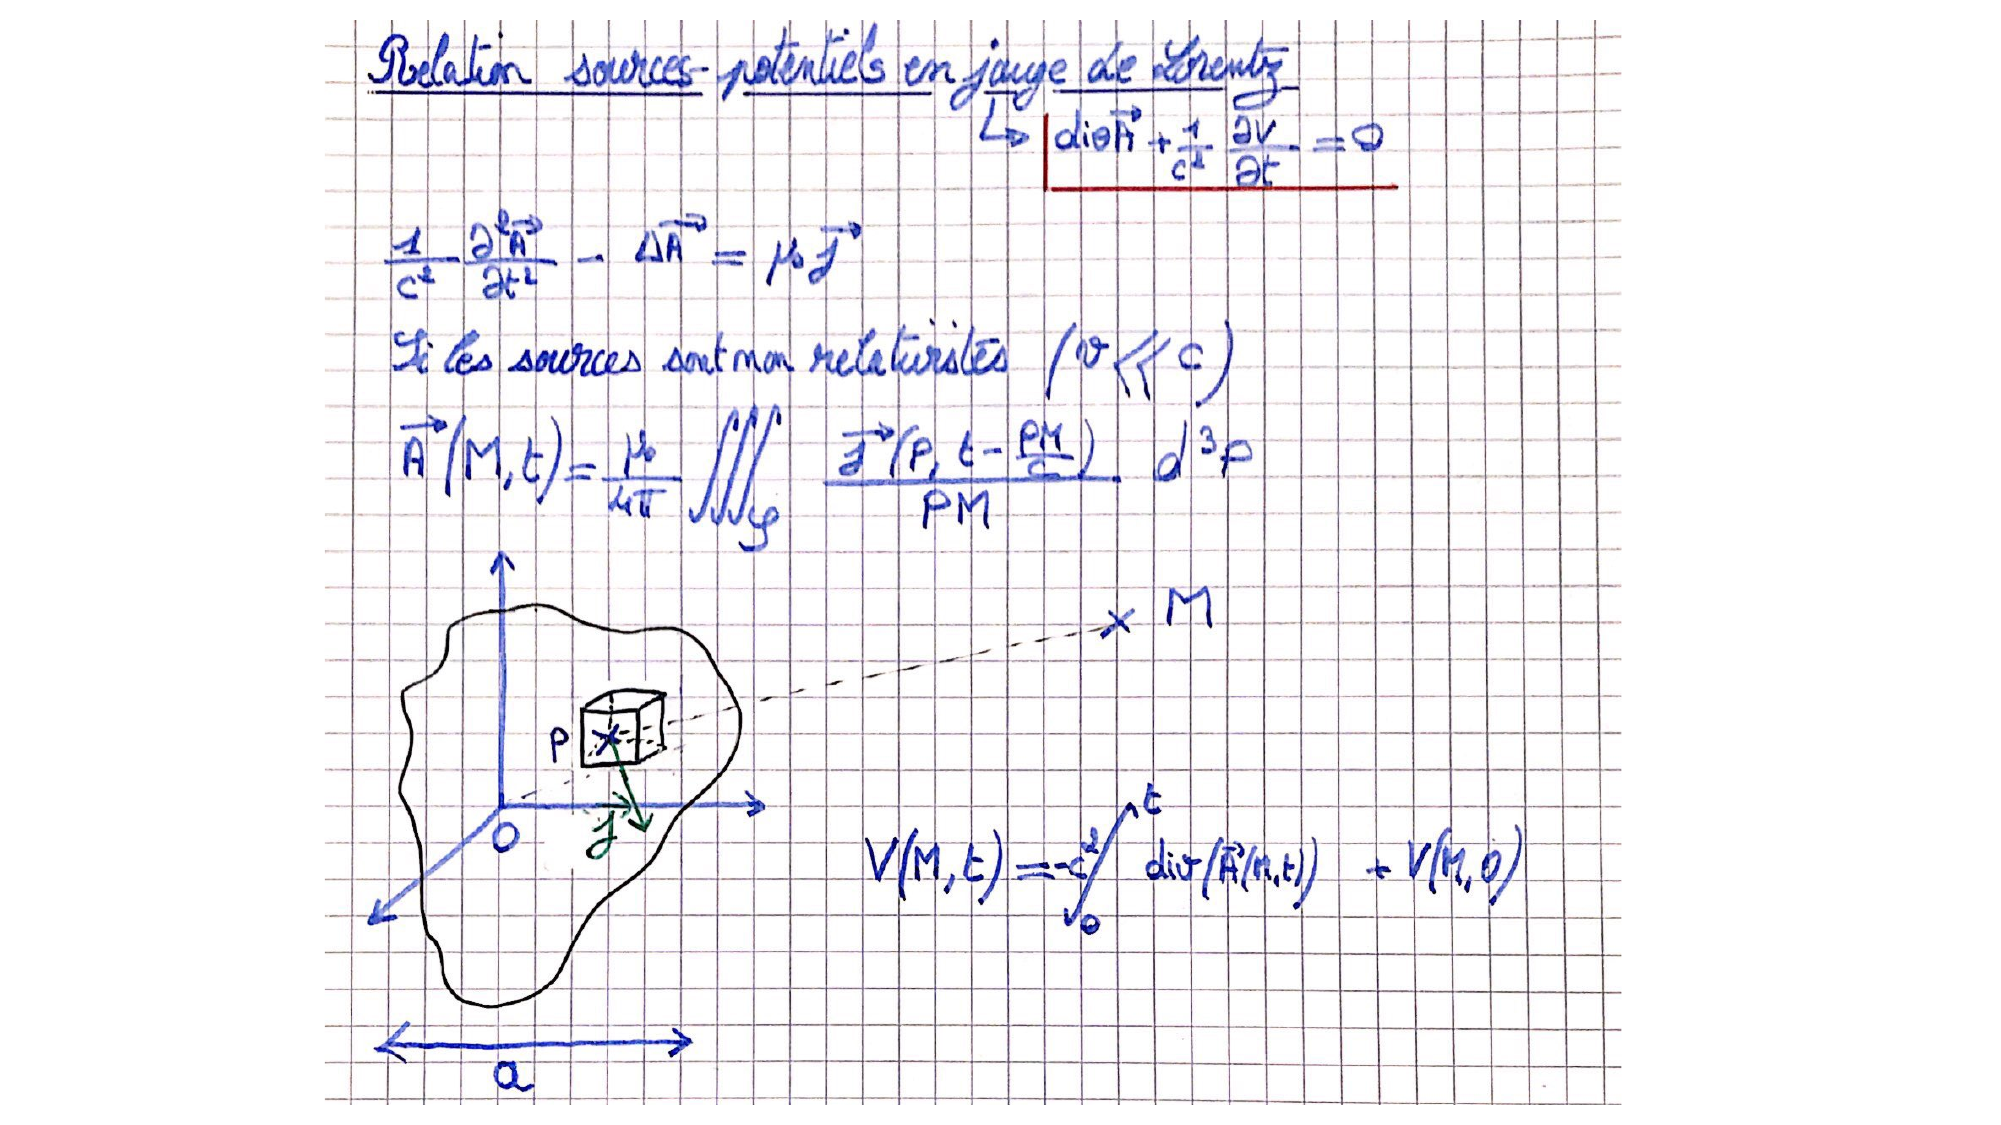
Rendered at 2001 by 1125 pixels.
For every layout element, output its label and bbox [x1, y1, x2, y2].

picture [324, 20, 1622, 1105]
